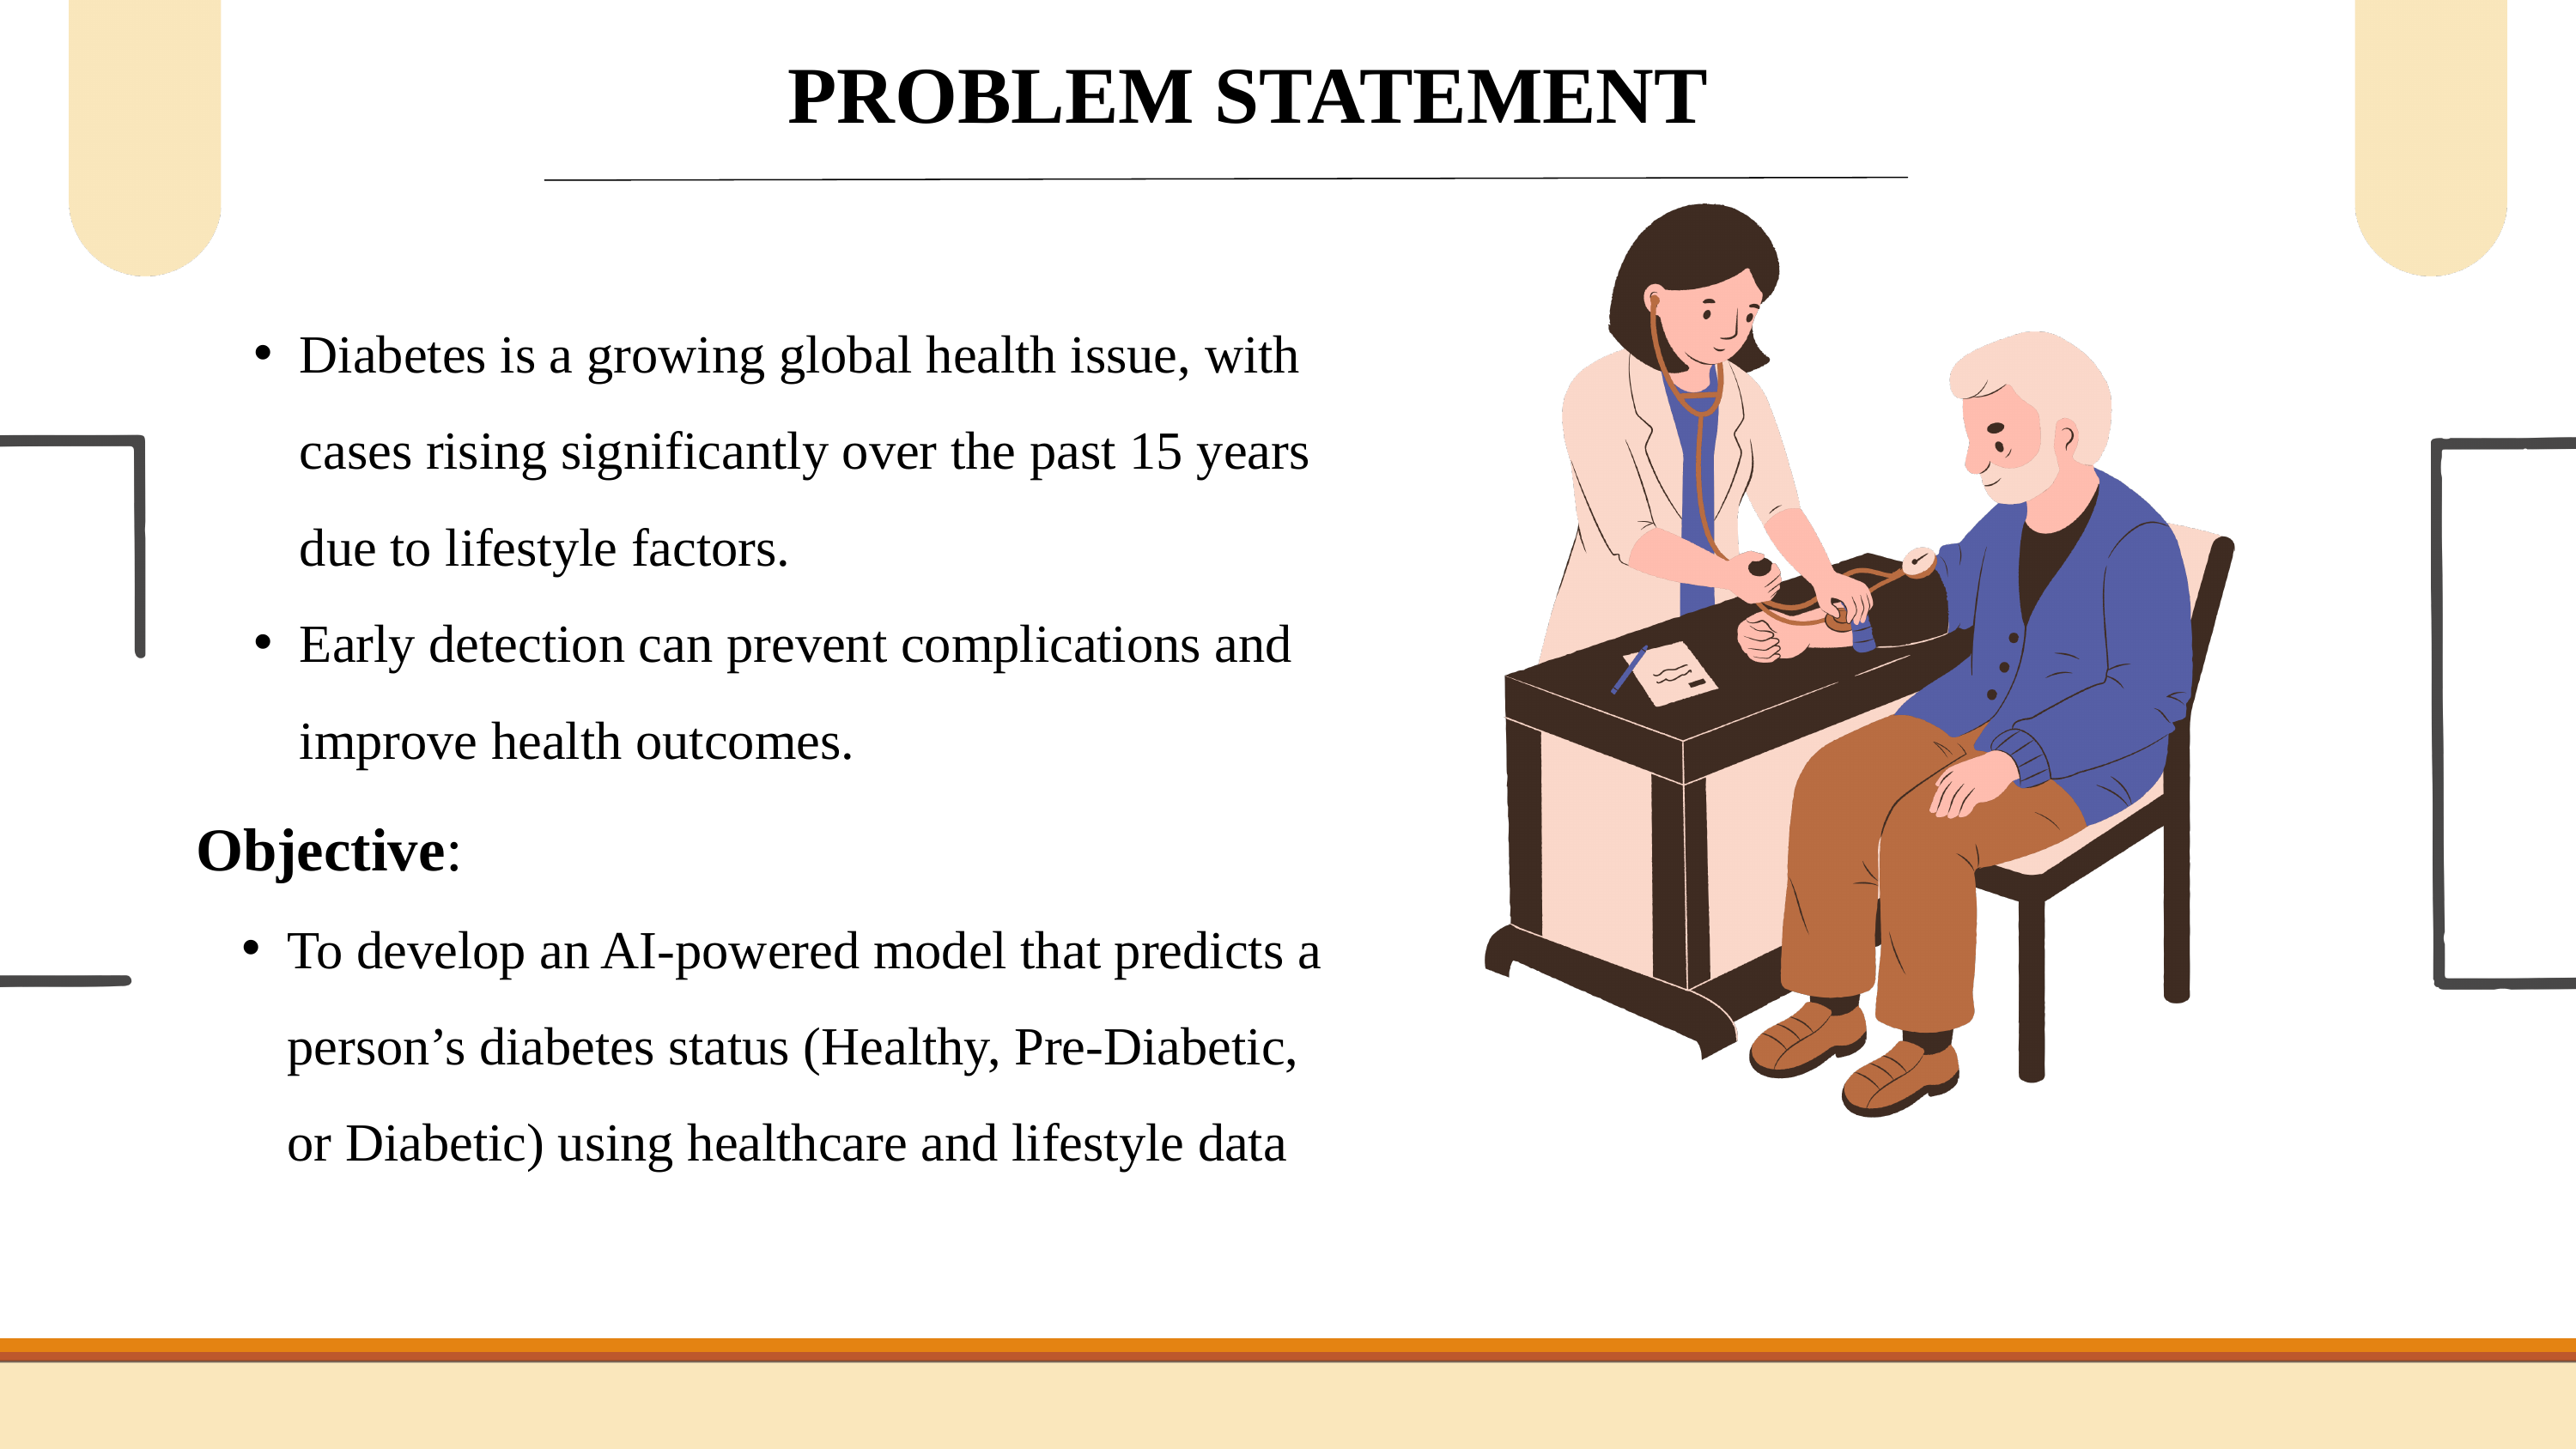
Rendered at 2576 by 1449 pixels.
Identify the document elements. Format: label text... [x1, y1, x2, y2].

text_box PROBLEM STATEMENT [769, 27, 1727, 140]
text_box [69, 0, 222, 277]
text_box [2354, 0, 2507, 277]
text_box Objective: To develop an AI-powered model that predicts a person’s diabetes status (Healthy, Pre-Diabetic, or Diabetic) using healthcare and lifestyle data [196, 773, 1345, 1173]
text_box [0, 1360, 2576, 1449]
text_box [0, 1337, 2576, 1352]
text_box [2431, 434, 2576, 990]
text_box [0, 434, 146, 990]
text_box [1485, 203, 2235, 1118]
text_box Diabetes is a growing global health issue, with cases rising significantly over the past 15 years due to lifestyle factors. Early detection can prevent complications and improve health outcomes. [208, 287, 1386, 770]
